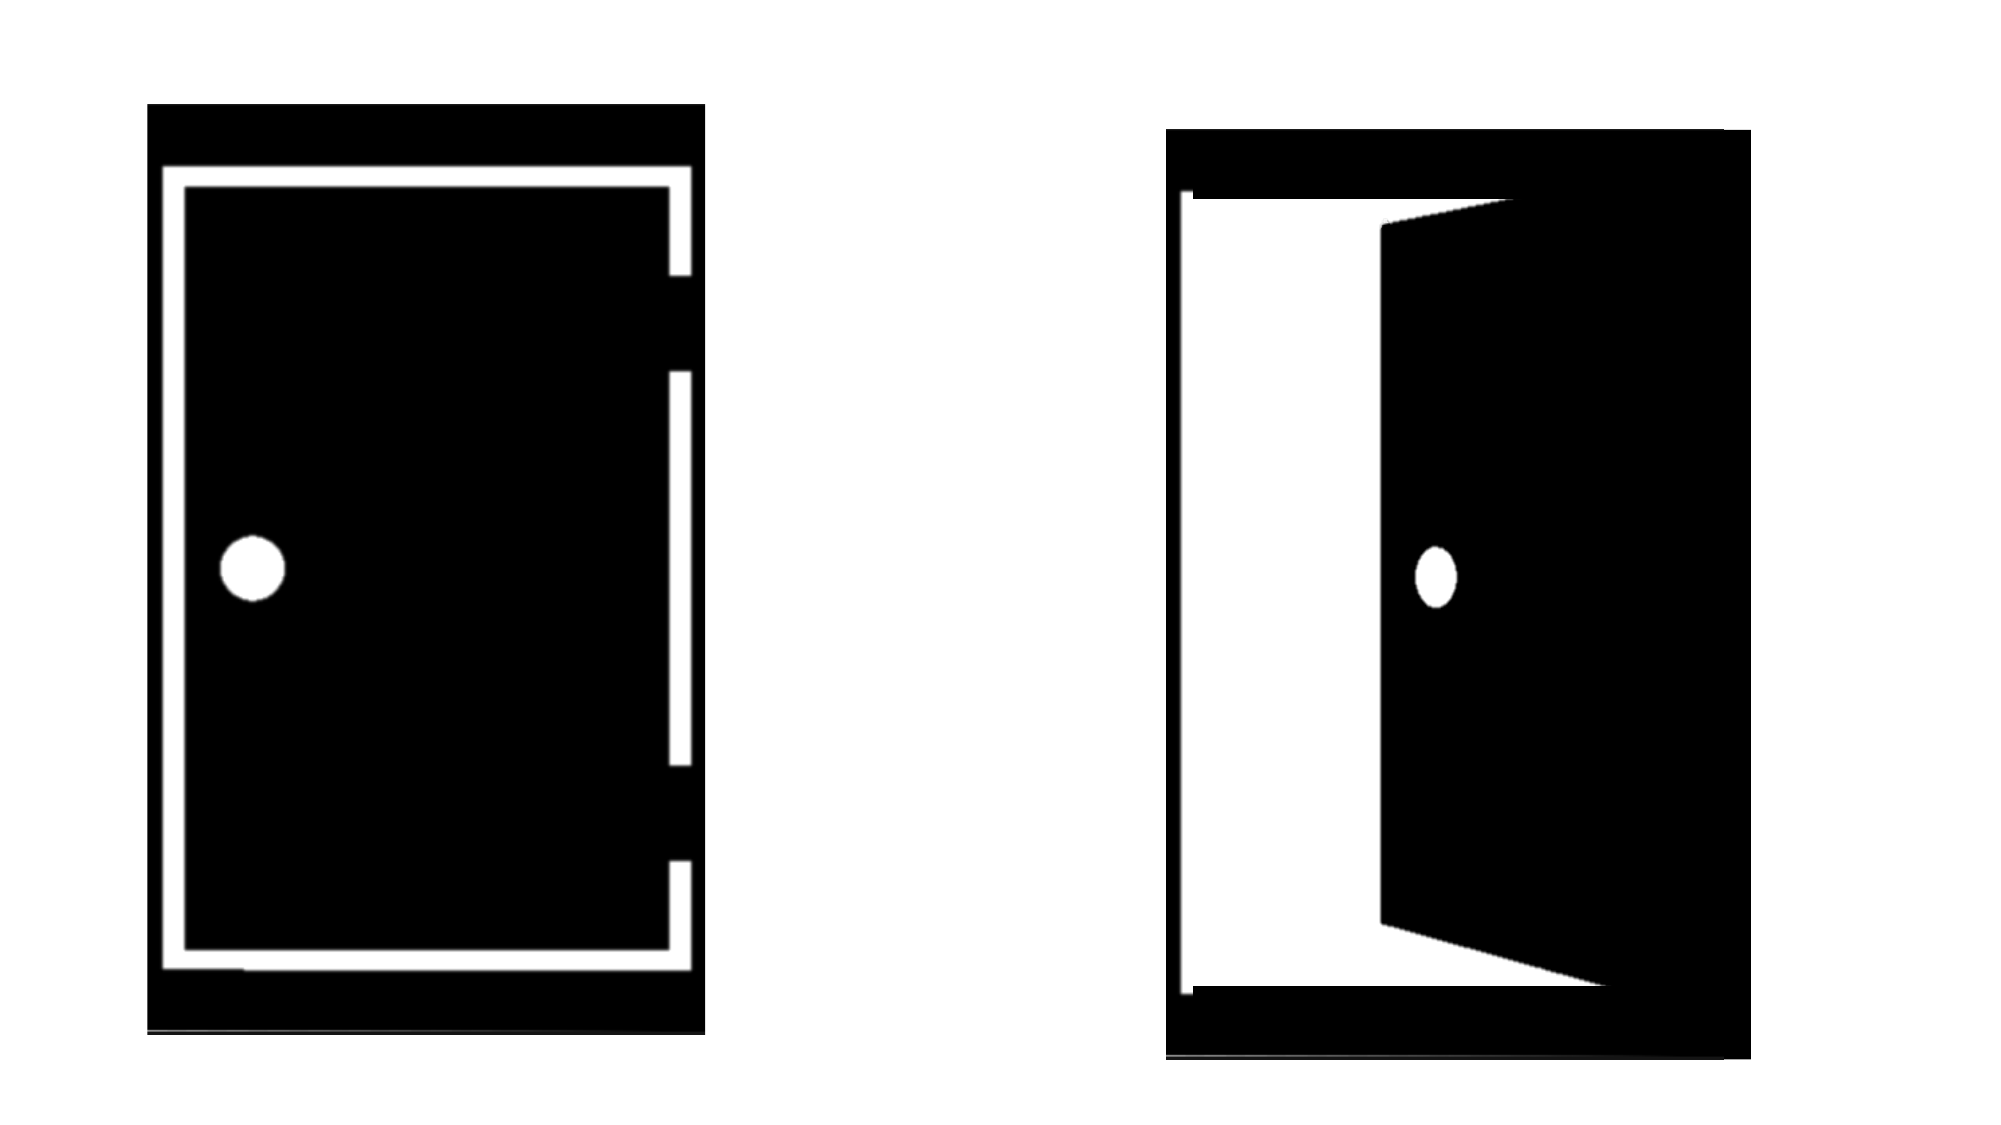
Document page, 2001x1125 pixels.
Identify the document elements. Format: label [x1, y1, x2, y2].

text_box [1166, 129, 1724, 1060]
picture [147, 104, 706, 1035]
text_box [1724, 129, 1752, 1060]
